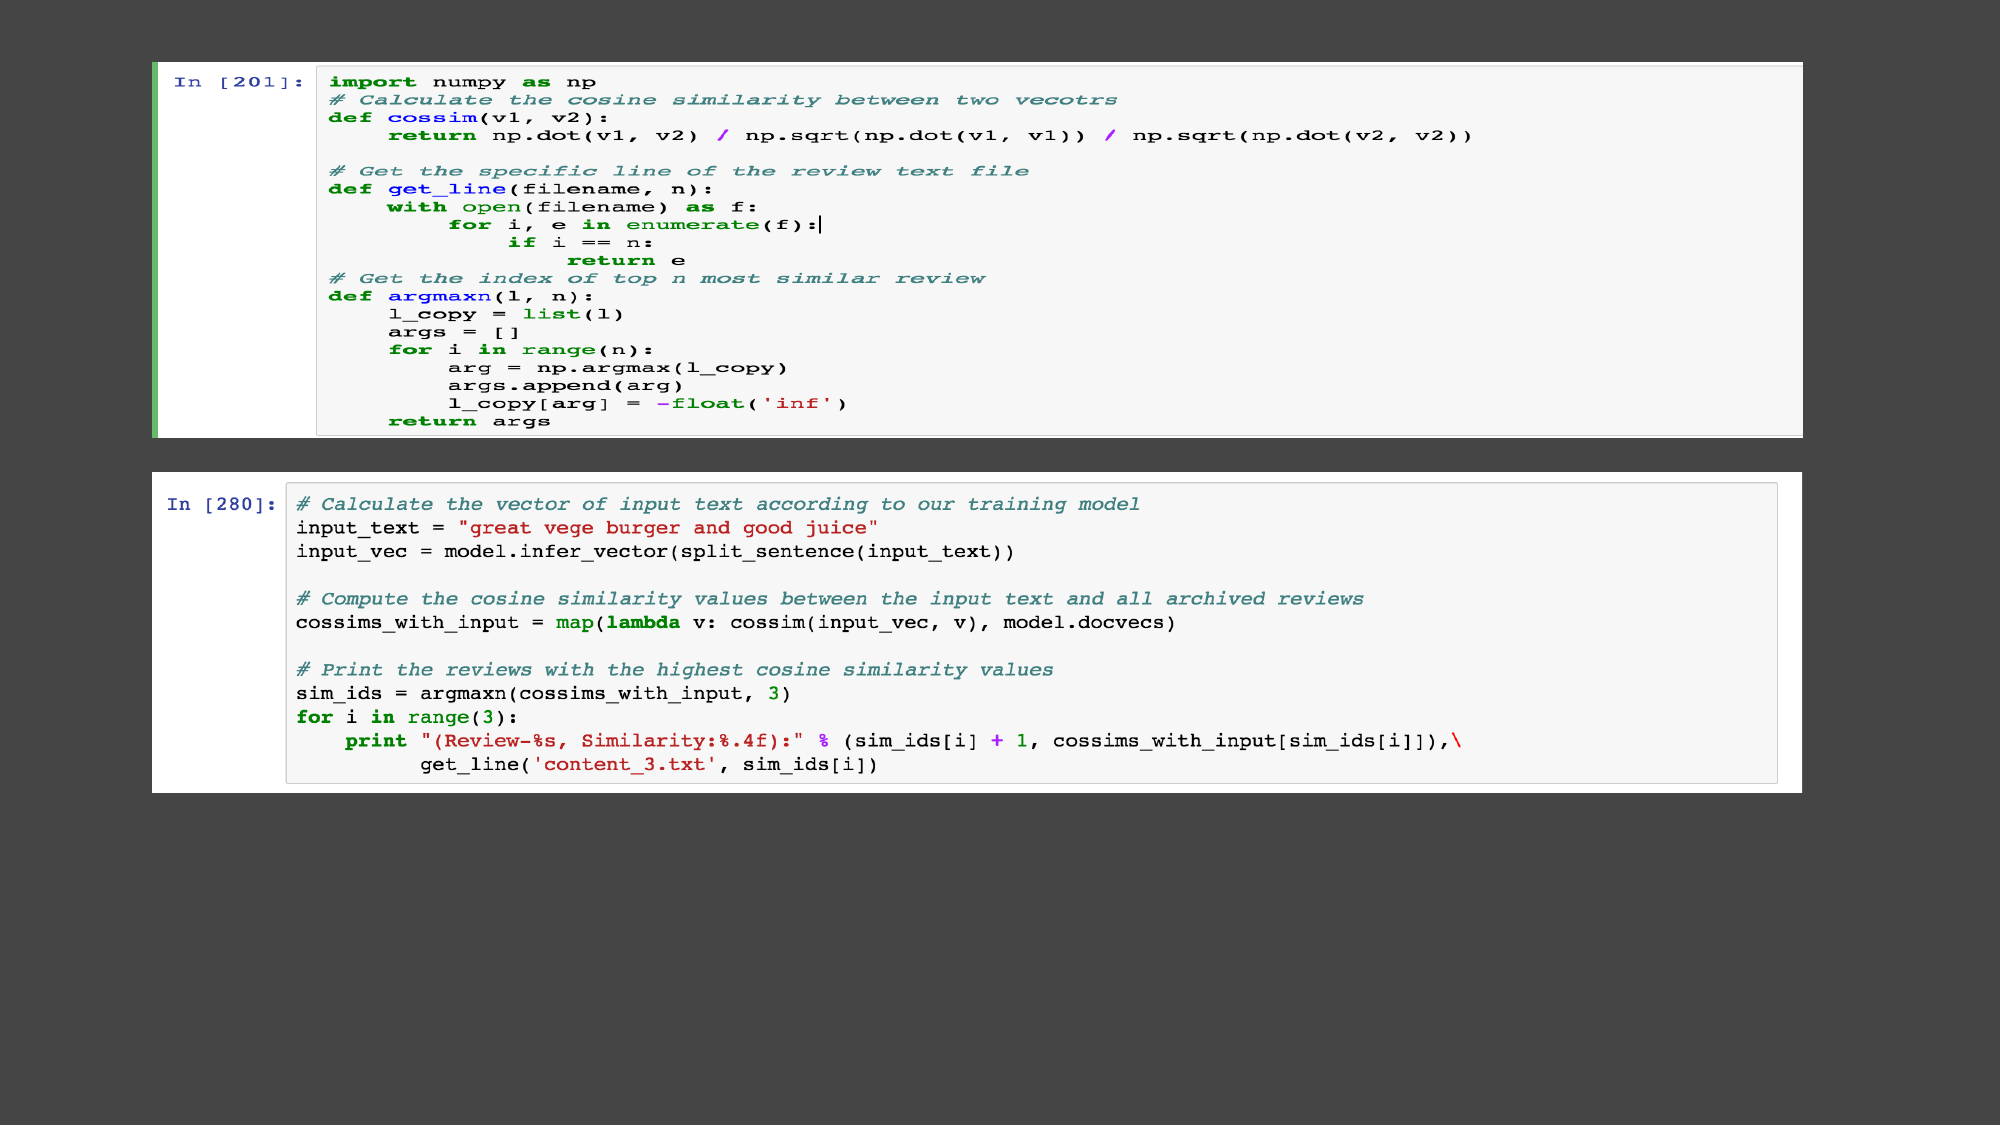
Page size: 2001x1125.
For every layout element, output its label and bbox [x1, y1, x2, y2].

picture [151, 472, 1803, 793]
picture [151, 62, 1803, 438]
